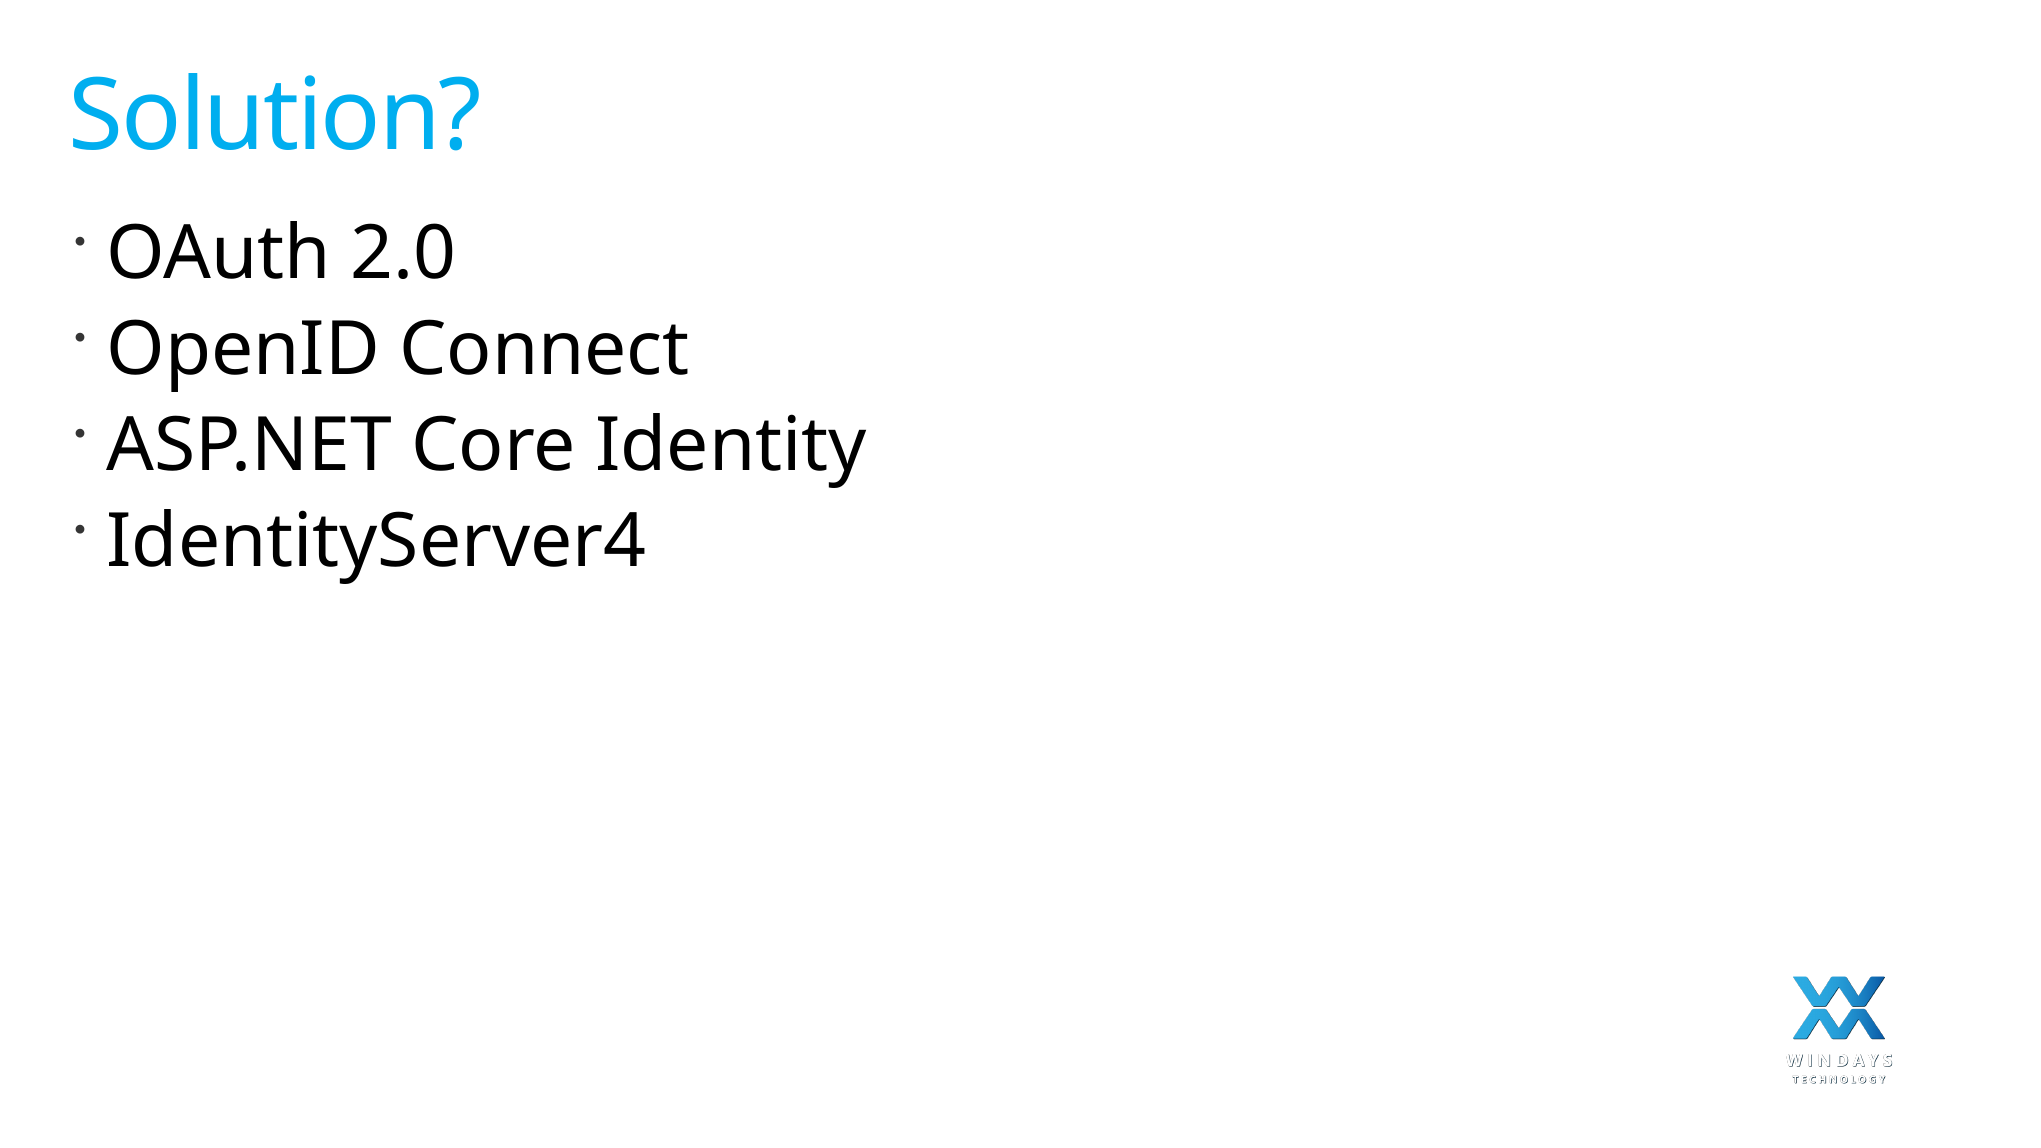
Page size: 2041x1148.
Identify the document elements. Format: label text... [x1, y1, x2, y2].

title Solution? [45, 48, 1996, 198]
list OAuth 2.0 OpenID Connect ASP.NET Core Identity IdentityServer4 [45, 198, 1996, 1099]
